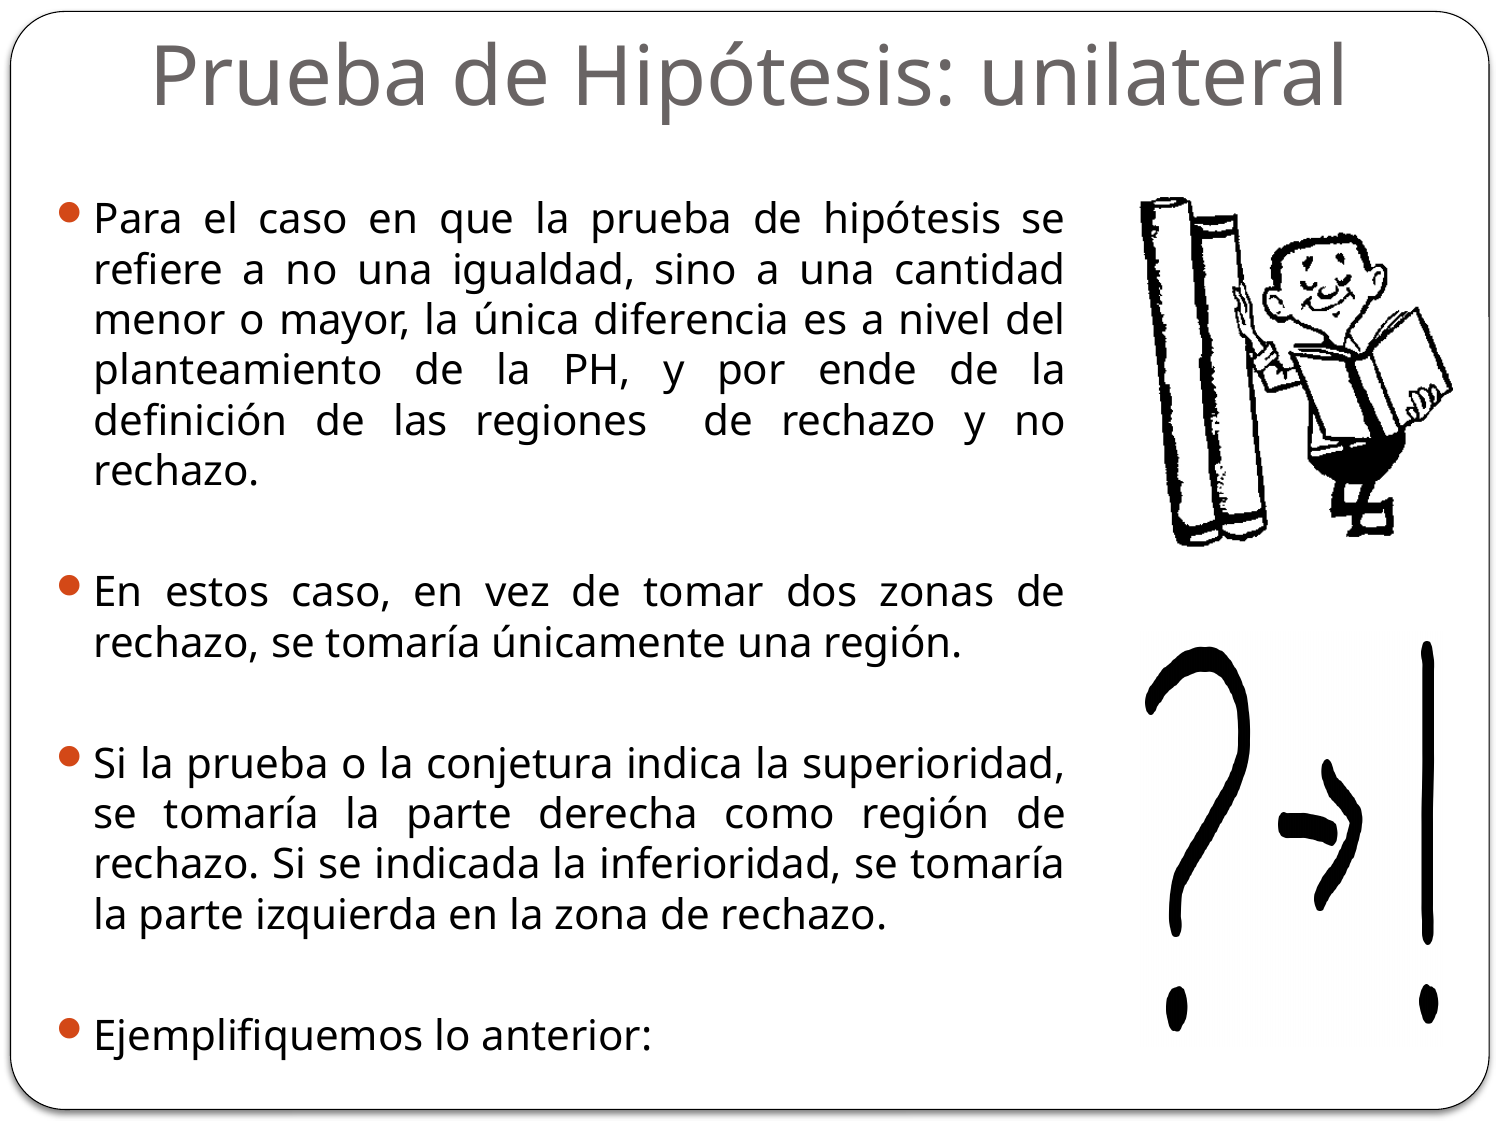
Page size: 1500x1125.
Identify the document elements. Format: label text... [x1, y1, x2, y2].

list Para el caso en que la prueba de hipótesis se refiere a no una igualdad, sino a una cantidad menor o mayor, la única diferencia es a nivel del planteamiento de la PH, y por ende de la definición de las regiones de rechazo y no rechazo. En estos caso, en vez de tomar dos zonas de rechazo, se tomaría únicamente una región. Si la prueba o la conjetura indica la superioridad, se tomaría la parte derecha como región de rechazo. Si se indicada la inferioridad, se tomaría la parte izquierda en la zona de rechazo. Ejemplifiquemos lo anterior: [41, 184, 1081, 1094]
text_box Prueba de Hipótesis: unilateral [0, 7, 1500, 138]
picture [1139, 630, 1446, 1048]
picture [1131, 196, 1454, 551]
